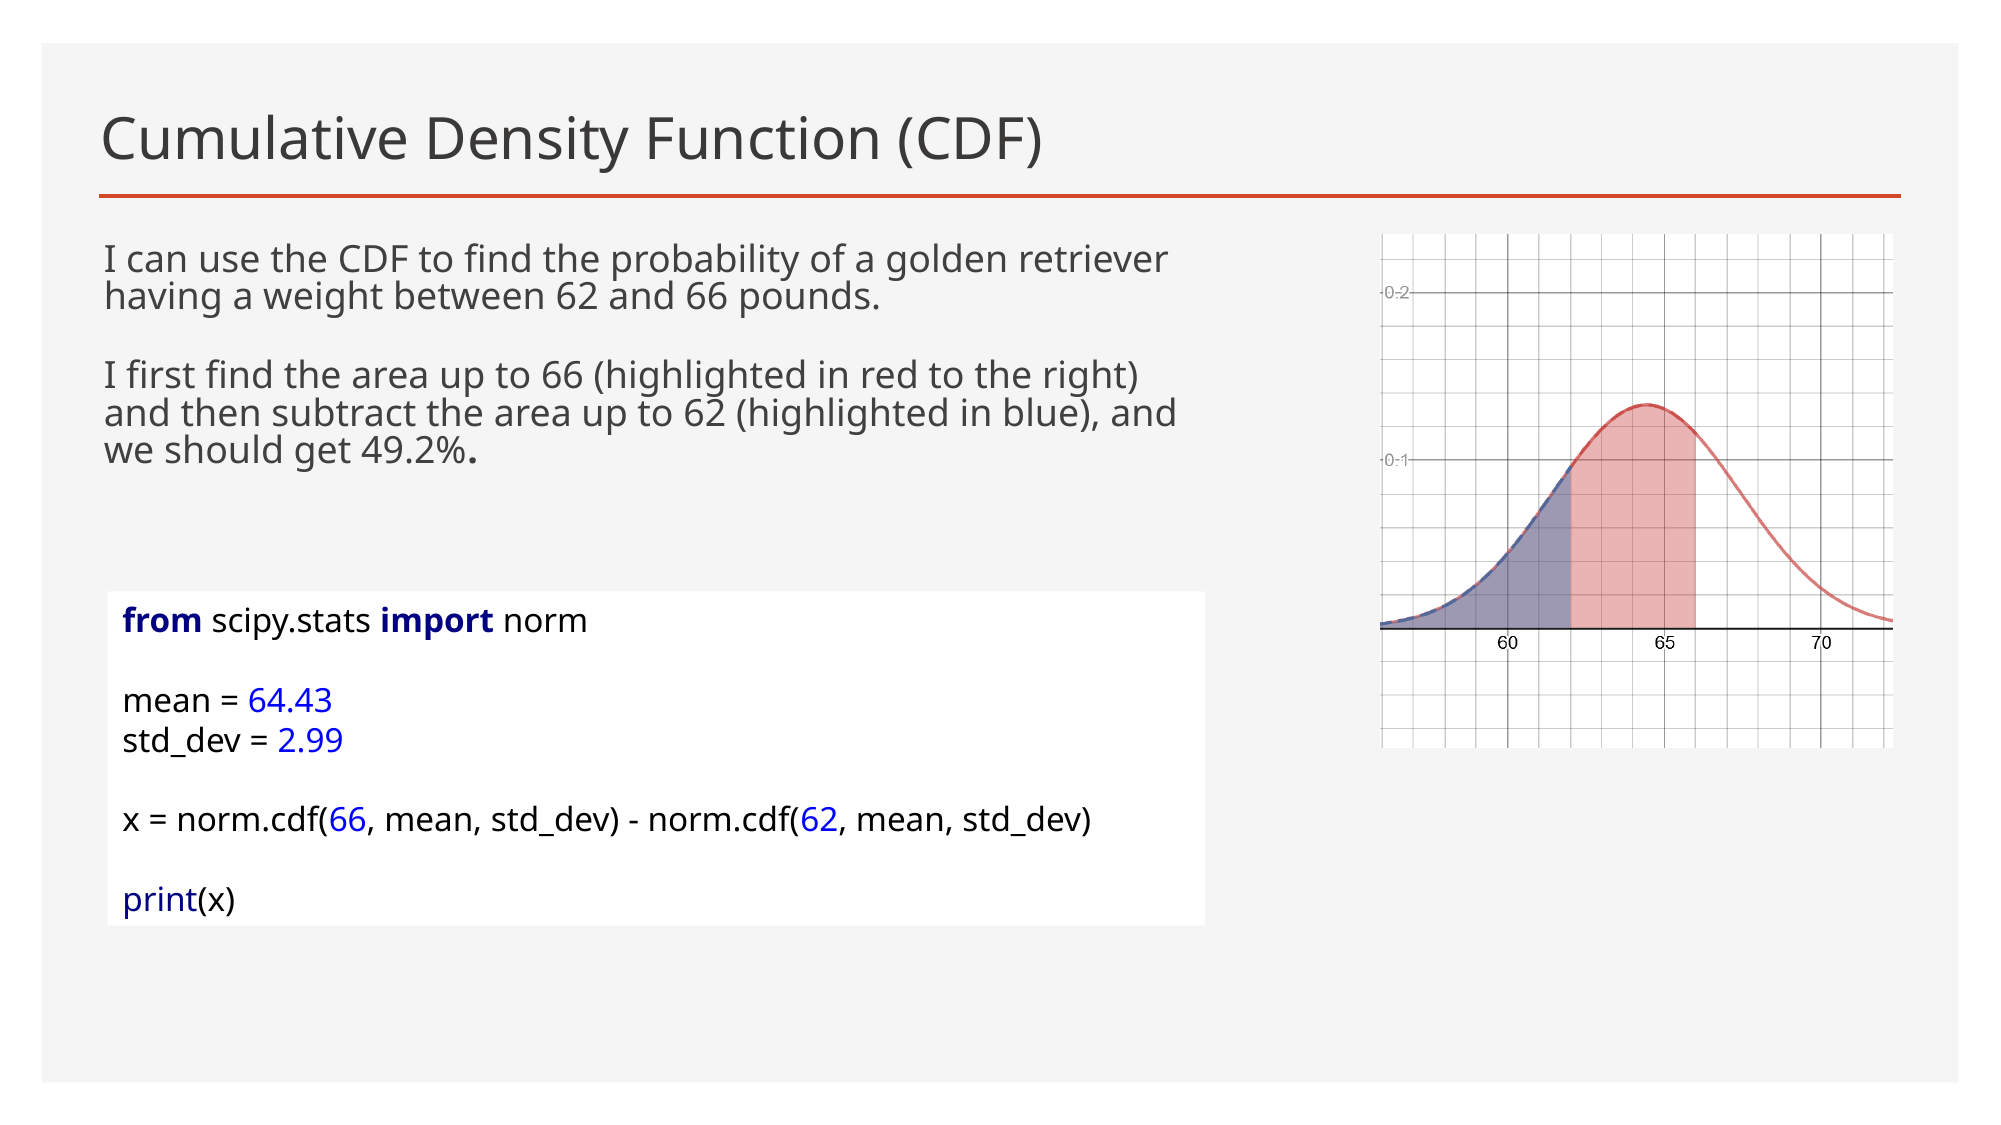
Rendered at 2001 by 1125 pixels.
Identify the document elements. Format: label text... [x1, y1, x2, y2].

picture [1379, 234, 1893, 748]
text_box from scipy.stats import norm mean = 64.43 std_dev = 2.99 x = norm.cdf(66, mean, std_dev) - norm.cdf(62, mean, std_dev) print(x) [107, 591, 1205, 926]
list I can use the CDF to find the probability of a golden retriever having a weight between 62 and 66 pounds. I first find the area up to 66 (highlighted in red to the right) and then subtract the area up to 62 (highlighted in blue), and we should get 49.2%. [88, 234, 1205, 1025]
title Cumulative Density Function (CDF) [85, 73, 1089, 179]
